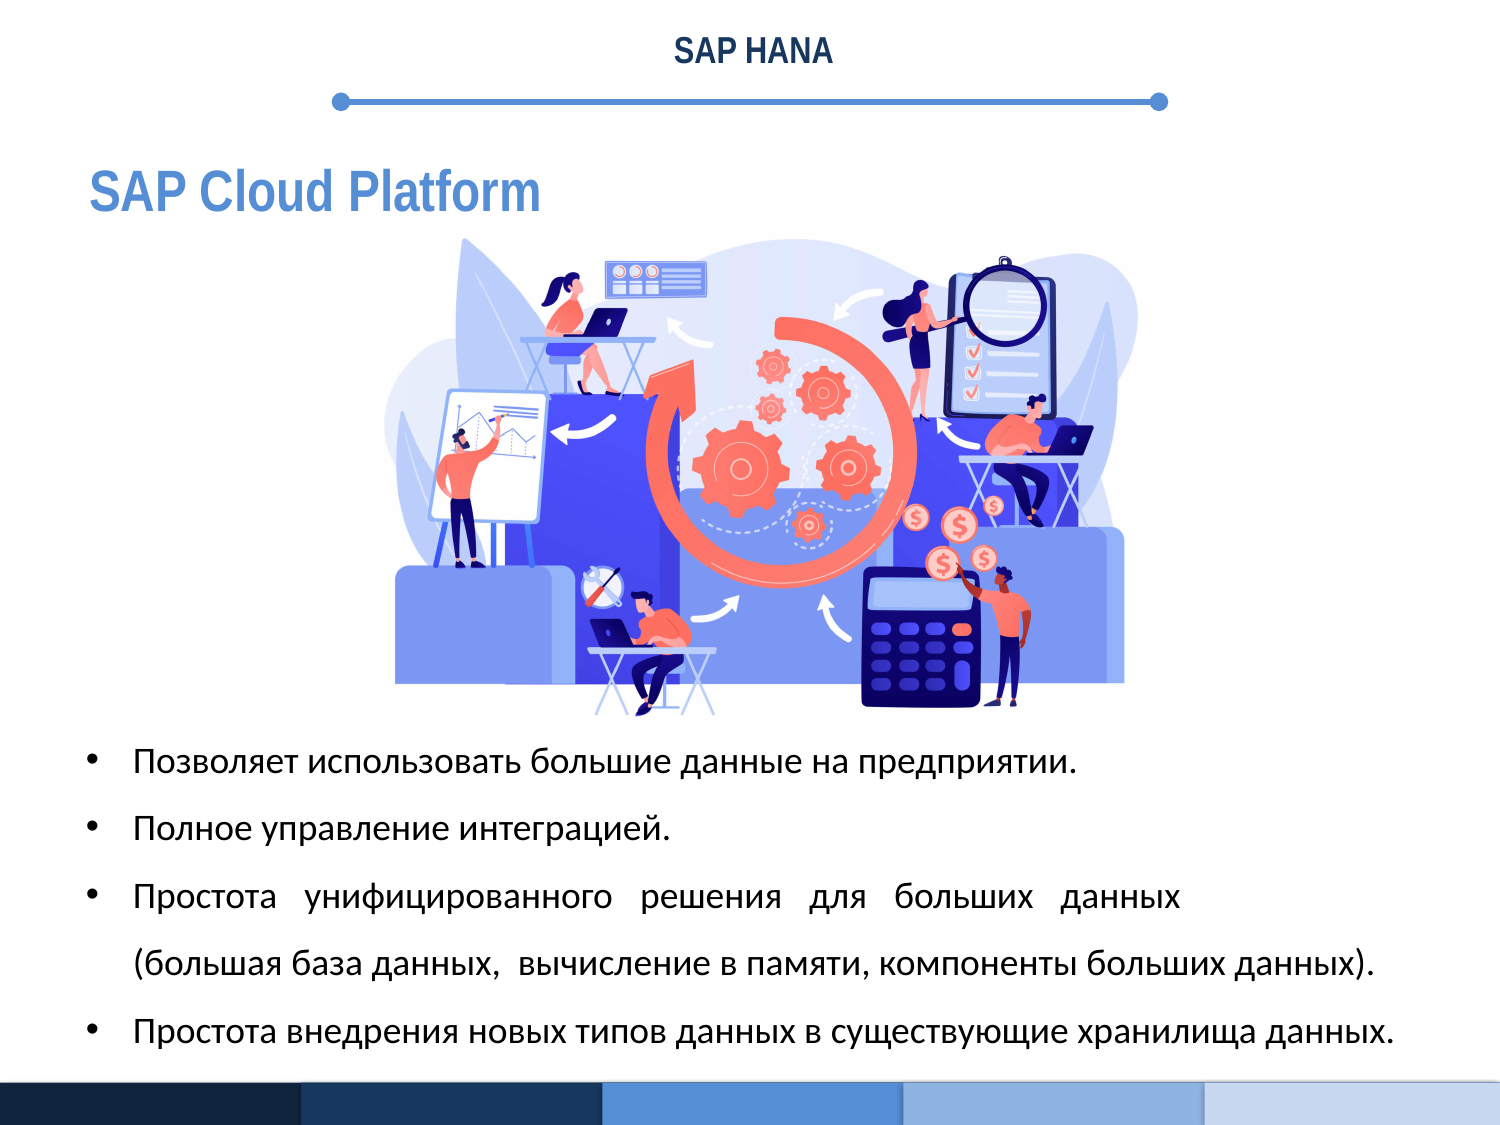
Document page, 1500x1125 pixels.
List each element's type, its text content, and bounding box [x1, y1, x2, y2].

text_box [0, 1082, 1500, 1125]
text_box SAP HANA [0, 19, 1500, 79]
text_box Позволяет использовать большие данные на предприятии. Полное управление интеграцией. Простота унифицированного решения для больших данных (большая база данных, вычисление в памяти, компоненты больших данных). Простота внедрения новых типов данных в существующие хранилища данных. [71, 705, 1459, 1059]
picture [318, 188, 1182, 764]
text_box SAP Cloud Platform [74, 145, 571, 231]
